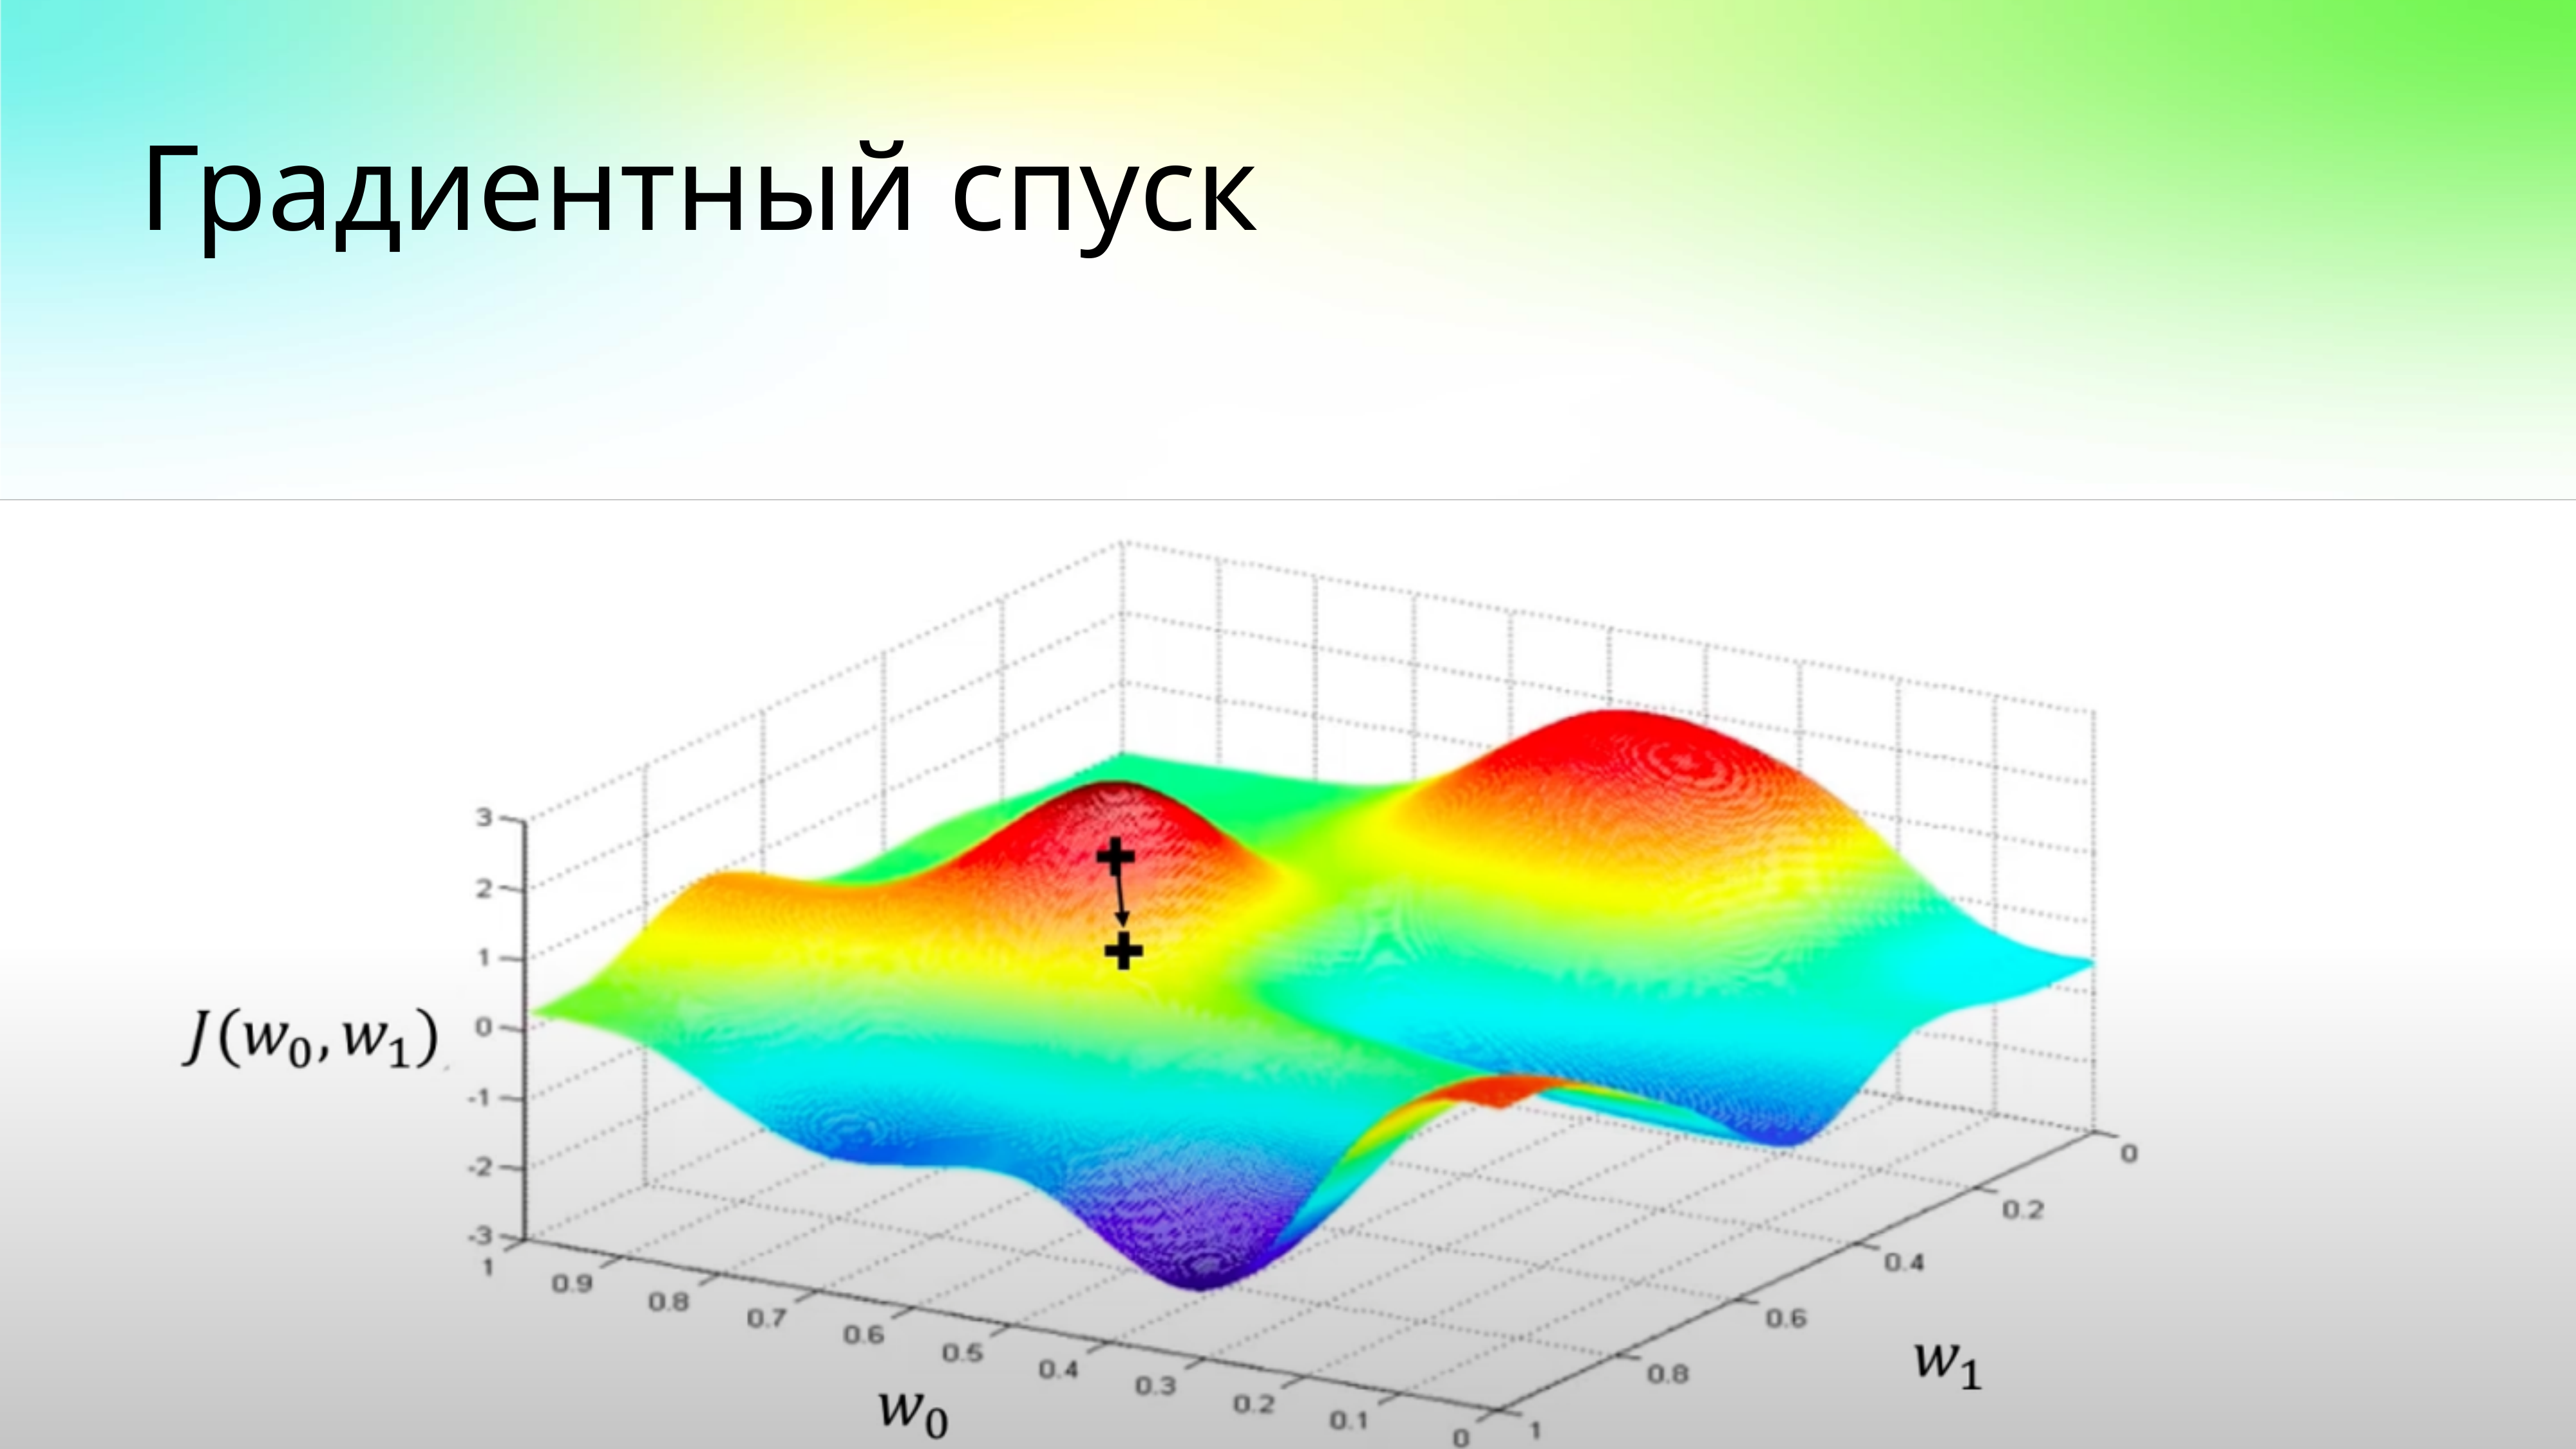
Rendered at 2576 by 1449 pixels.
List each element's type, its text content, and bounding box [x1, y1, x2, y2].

title Градиентный спуск [133, 107, 2443, 350]
picture [0, 0, 2576, 1449]
